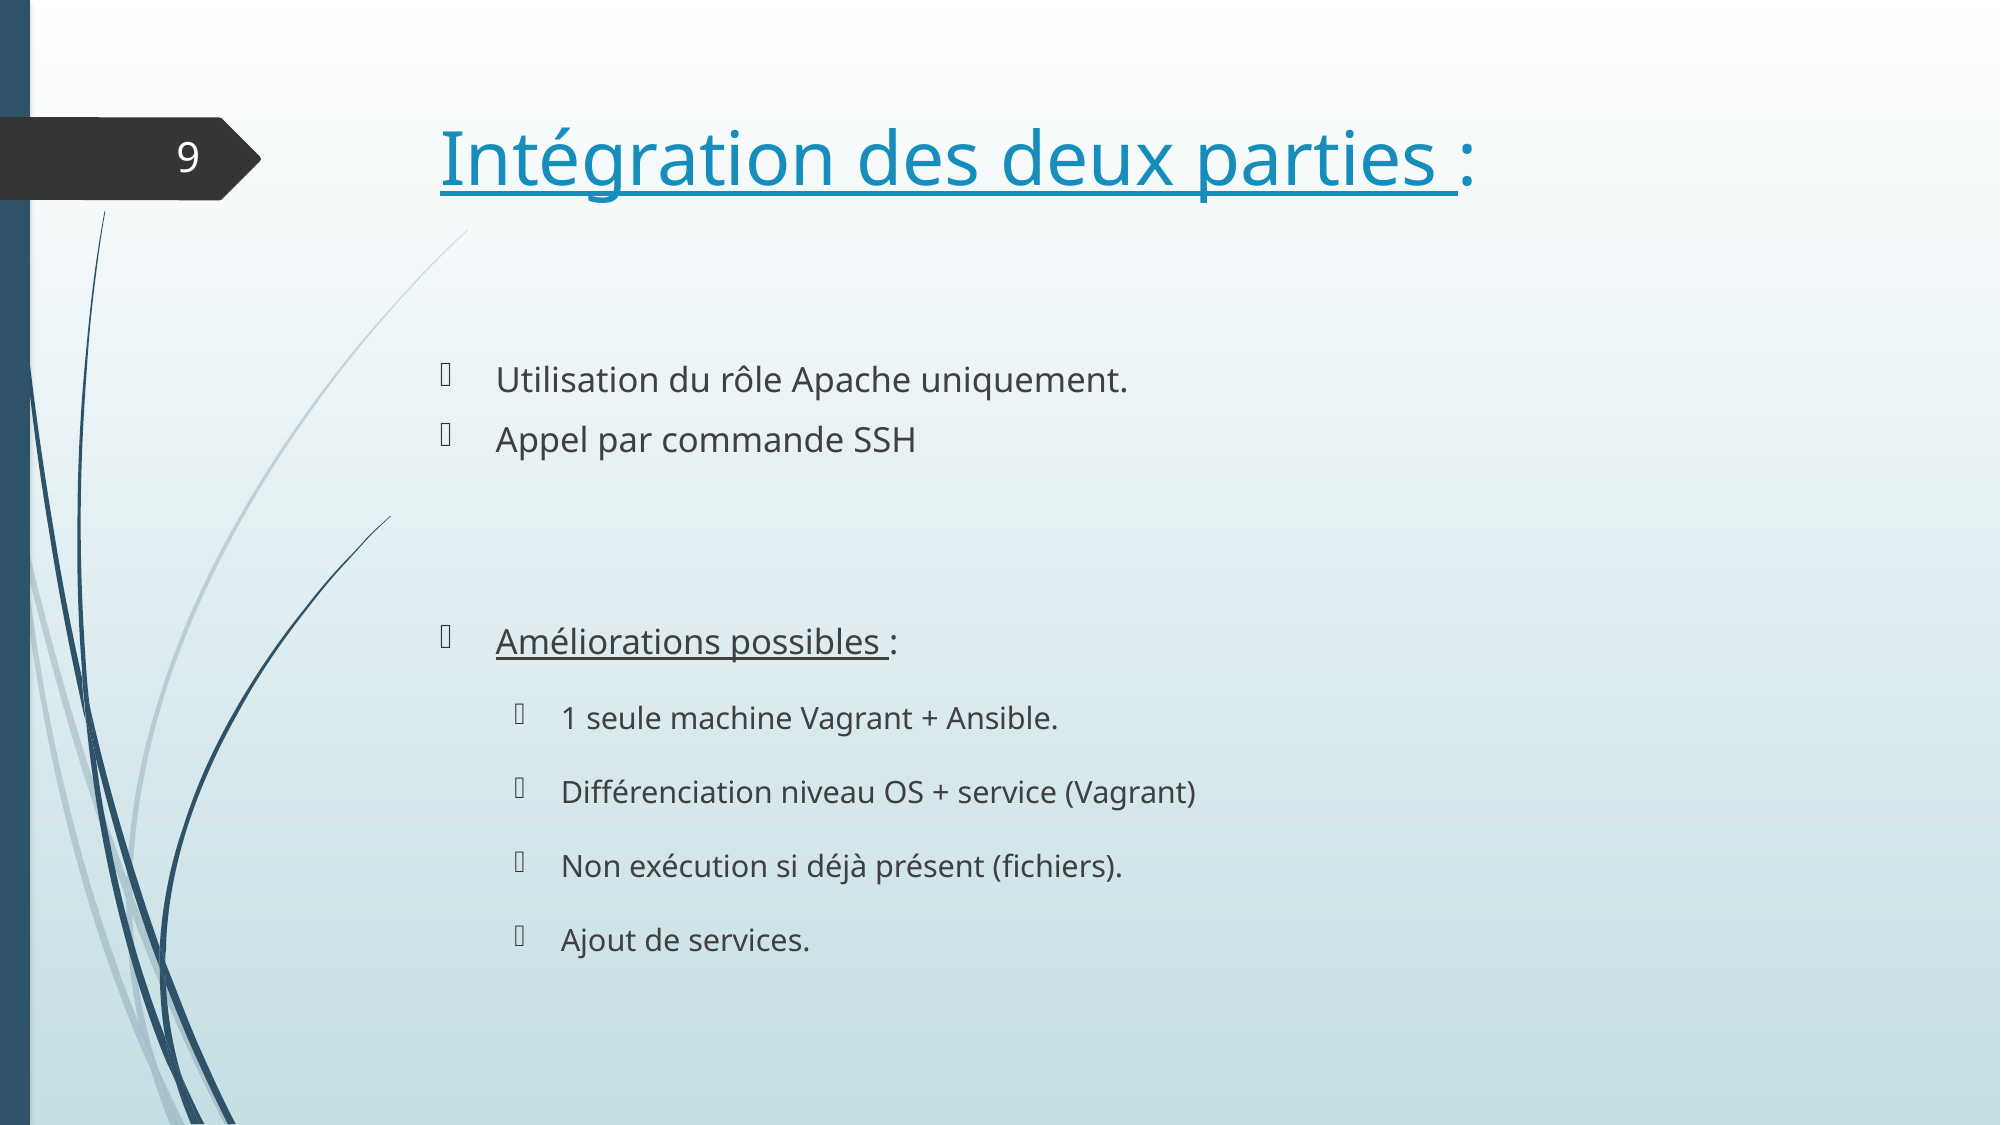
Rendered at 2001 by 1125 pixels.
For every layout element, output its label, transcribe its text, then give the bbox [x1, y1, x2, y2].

list Utilisation du rôle Apache uniquement. Appel par commande SSH Améliorations possibles : 1 seule machine Vagrant + Ansible. Différenciation niveau OS + service (Vagrant) Non exécution si déjà présent (fichiers). Ajout de services. [424, 350, 1888, 970]
title Intégration des deux parties : [425, 102, 1888, 313]
slide_number 8 [87, 129, 216, 190]
